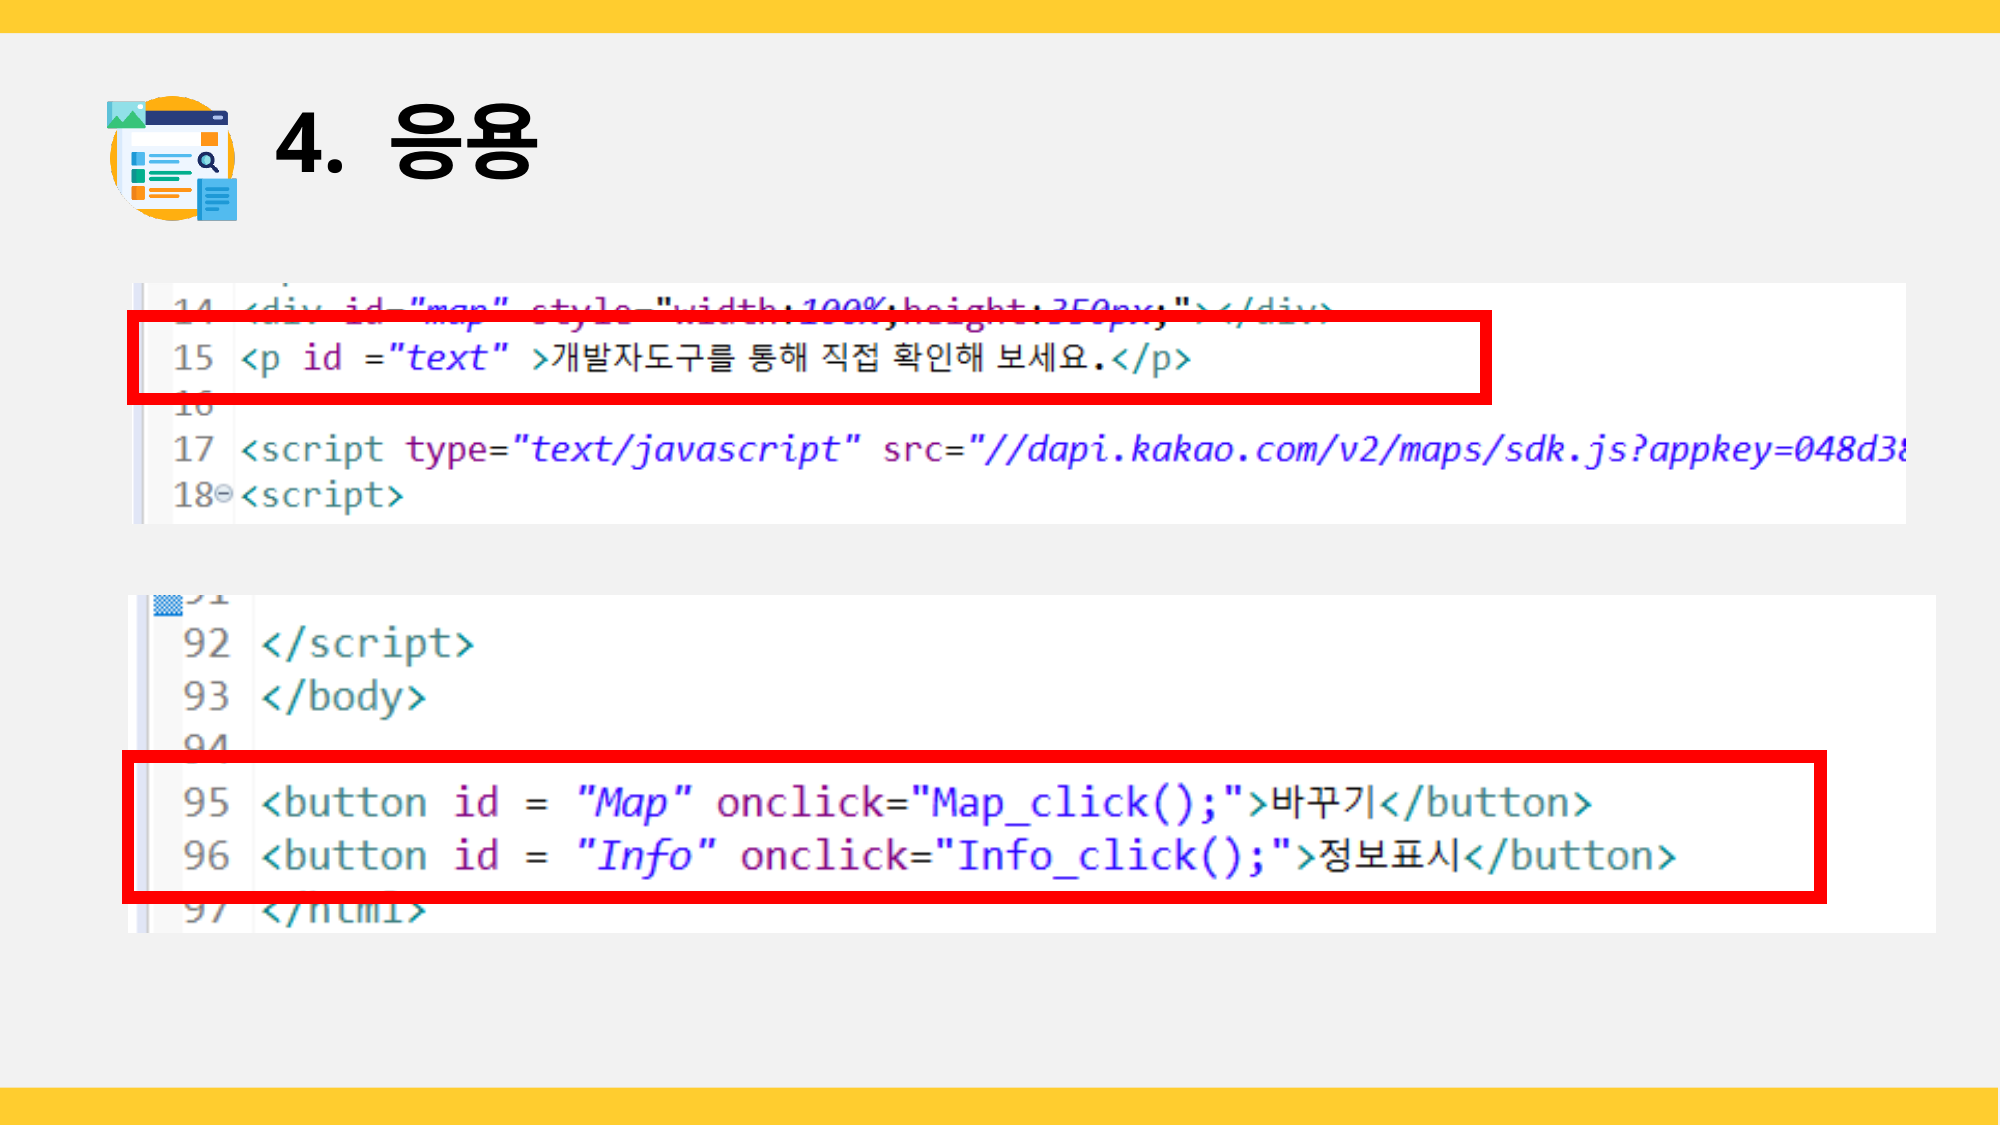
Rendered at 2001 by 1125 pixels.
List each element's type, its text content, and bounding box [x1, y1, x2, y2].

text_box 4. 응용 [260, 81, 852, 197]
text_box [0, 1086, 1999, 1125]
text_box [128, 595, 1936, 933]
picture [132, 283, 1906, 524]
picture [107, 93, 237, 223]
text_box [0, 0, 2000, 34]
